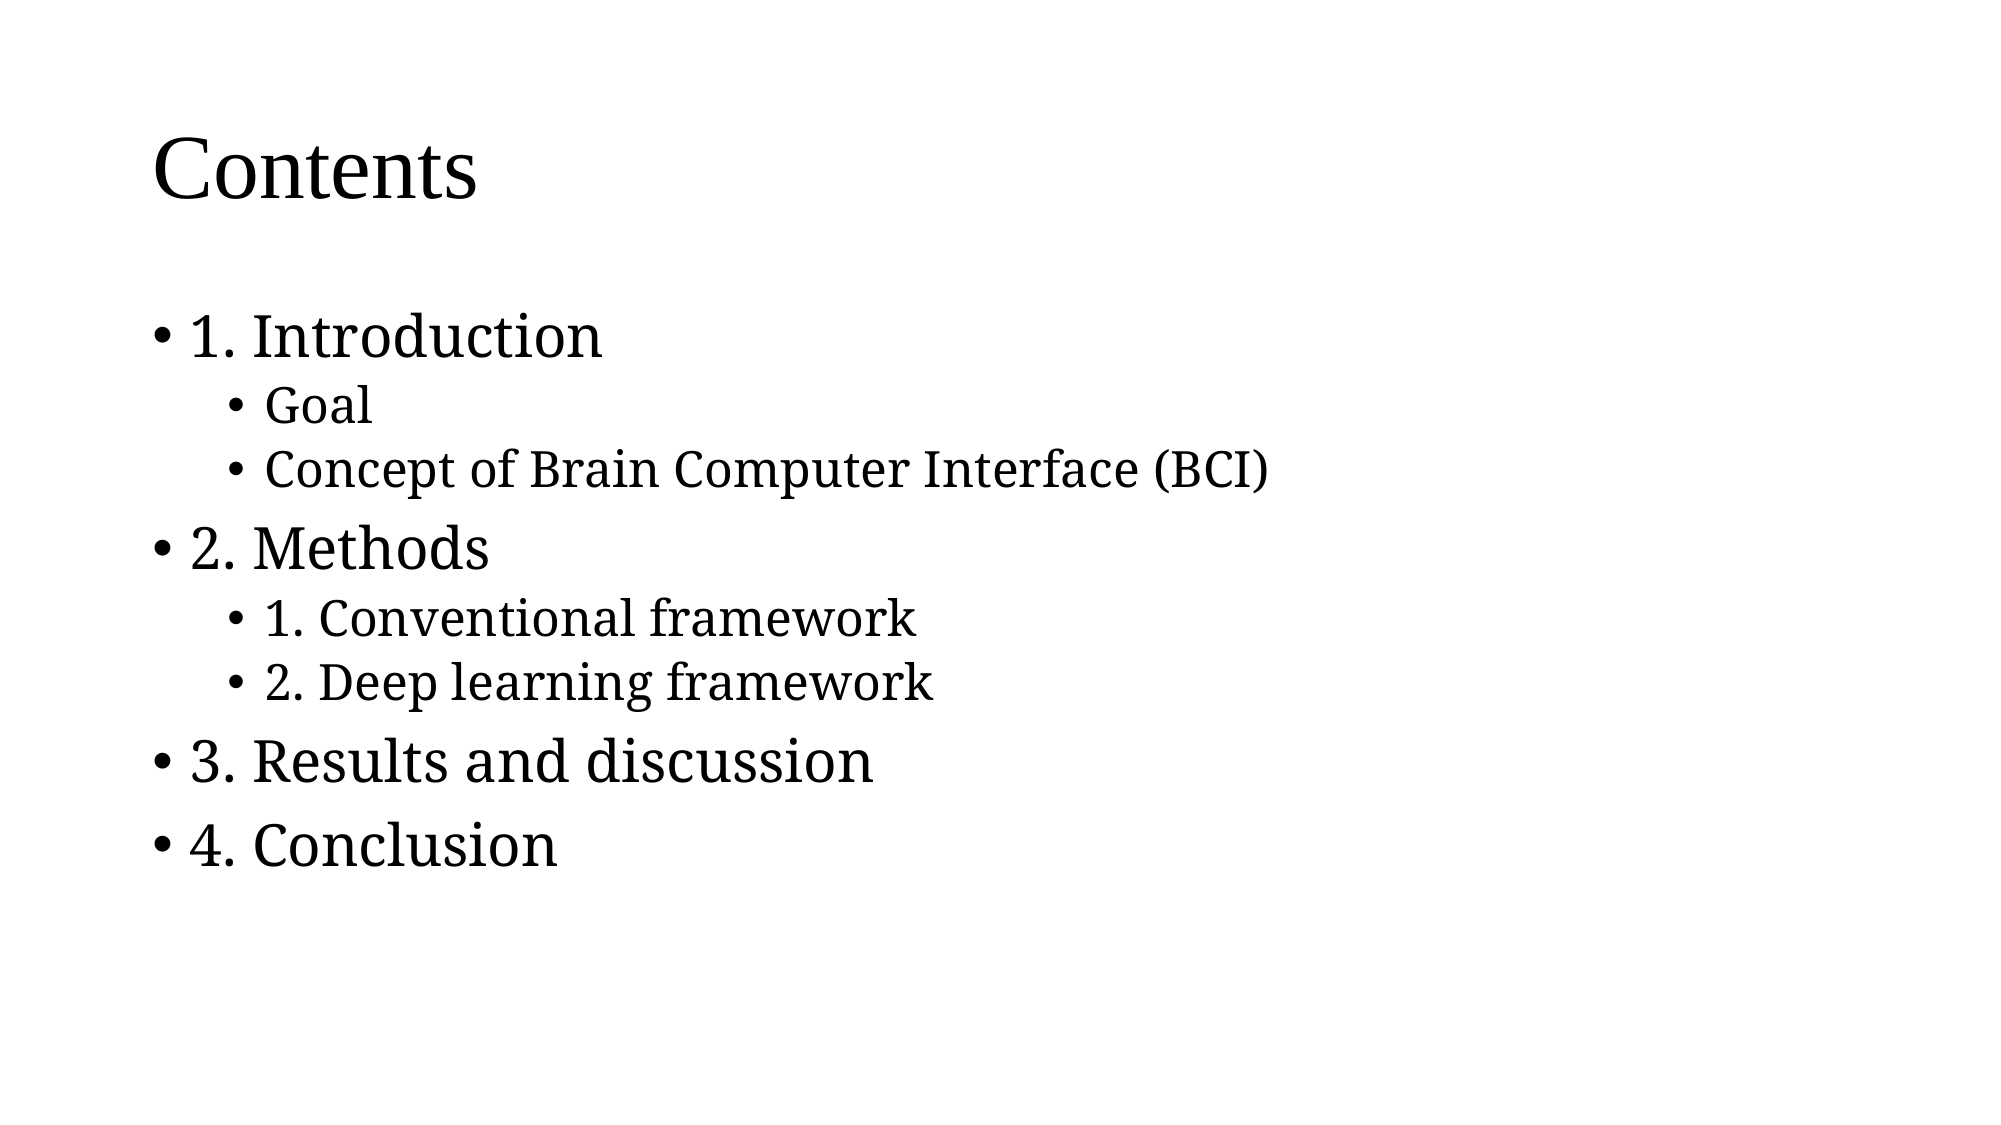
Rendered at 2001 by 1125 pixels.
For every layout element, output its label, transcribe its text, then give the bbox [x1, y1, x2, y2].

list 1. Introduction Goal Concept of Brain Computer Interface (BCI) 2. Methods 1. Conventional framework 2. Deep learning framework 3. Results and discussion 4. Conclusion [137, 299, 1863, 1014]
title Contents [137, 59, 1863, 278]
